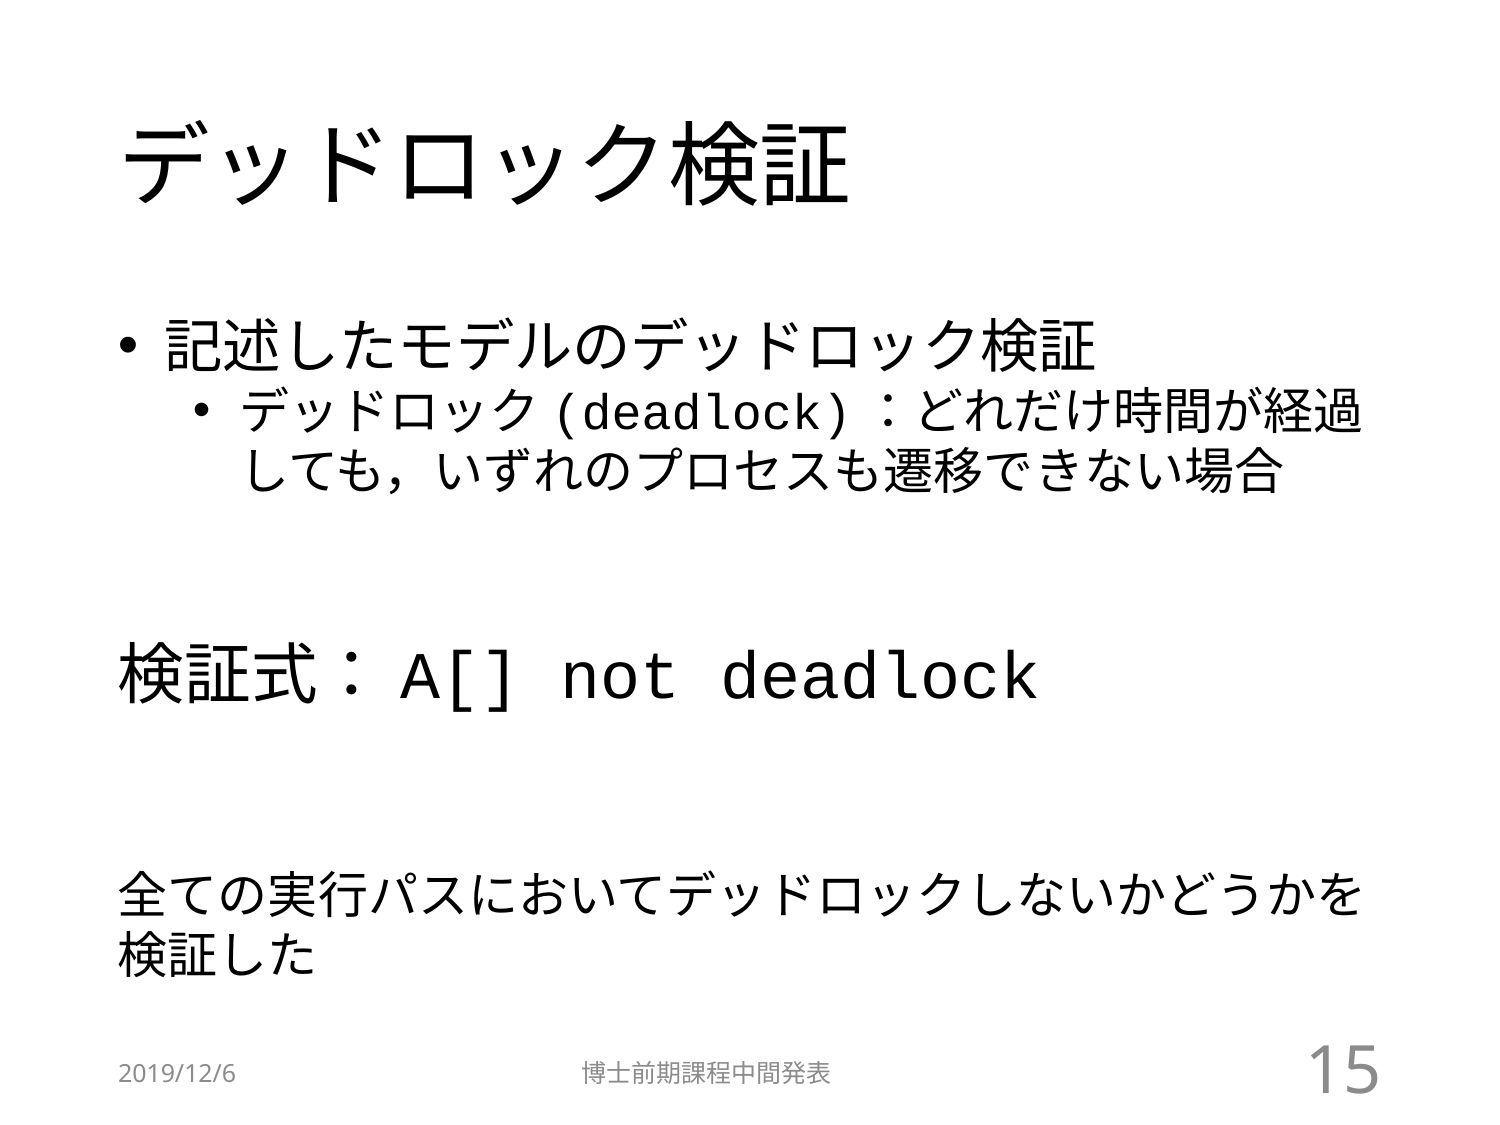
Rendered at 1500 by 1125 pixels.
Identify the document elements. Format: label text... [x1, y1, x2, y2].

title デッドロック検証 [103, 59, 1397, 278]
text_box 検証式：A[] not deadlock [103, 623, 1397, 719]
slide_number 15 [1138, 1042, 1397, 1103]
text_box 記述したモデルのデッドロック検証 デッドロック(deadlock)：どれだけ時間が経過しても，いずれのプロセスも遷移できない場合 [103, 302, 1397, 507]
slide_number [103, 1042, 257, 1103]
text_box 全ての実行パスにおいてデッドロックしないかどうかを検証した [103, 855, 1397, 991]
footer 博士前期課程中間発表 [275, 1042, 1138, 1103]
